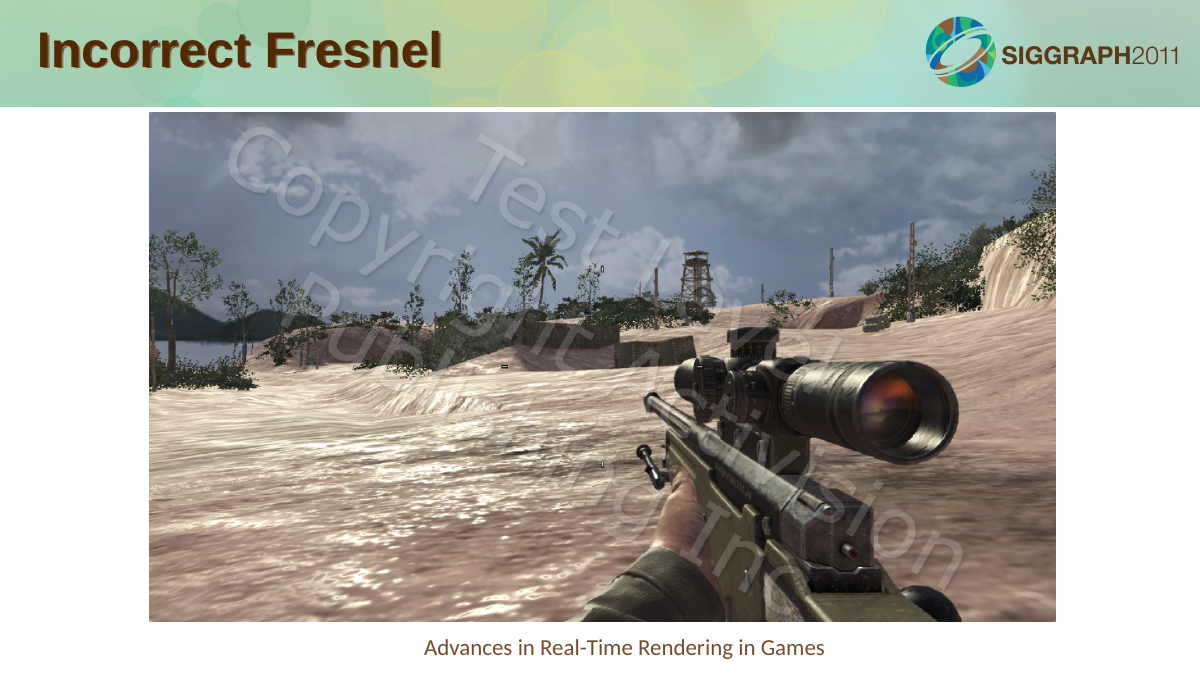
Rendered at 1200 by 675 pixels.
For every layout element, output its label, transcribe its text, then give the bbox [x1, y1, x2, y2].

picture [149, 111, 1056, 622]
title Incorrect Fresnel [24, 0, 1128, 96]
picture [0, 0, 1200, 107]
